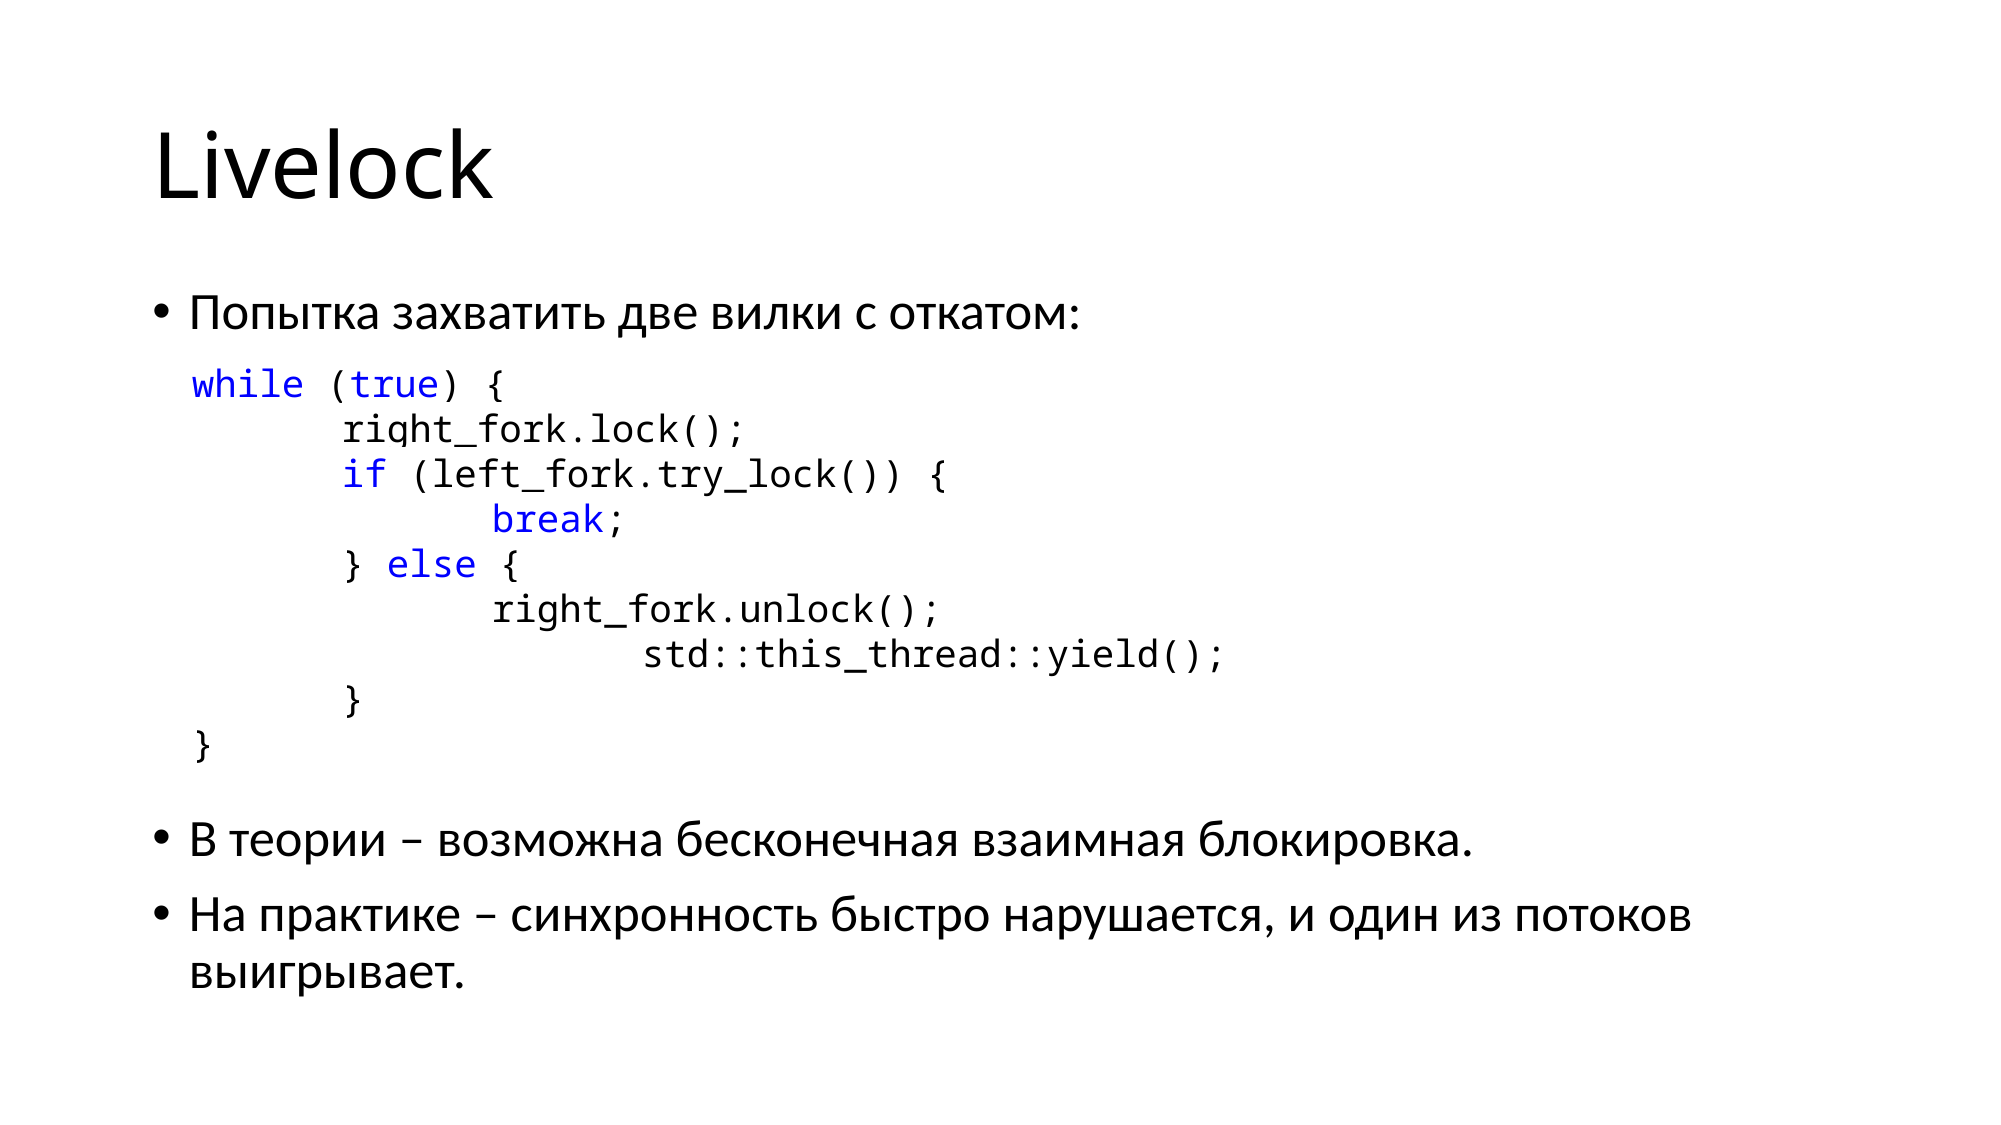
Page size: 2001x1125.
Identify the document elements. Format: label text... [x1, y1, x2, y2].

title Livelock [137, 59, 1863, 277]
text_box while (true) { right_fork.lock(); if (left_fork.try_lock()) { break; } else { right_fork.unlock(); std::this_thread::yield(); } } [177, 352, 1282, 772]
list Попытка захватить две вилки с откатом: В теории – возможна бесконечная взаимная блокировка. На практике – синхронность быстро нарушается, и один из потоков выигрывает. [137, 277, 1863, 1014]
